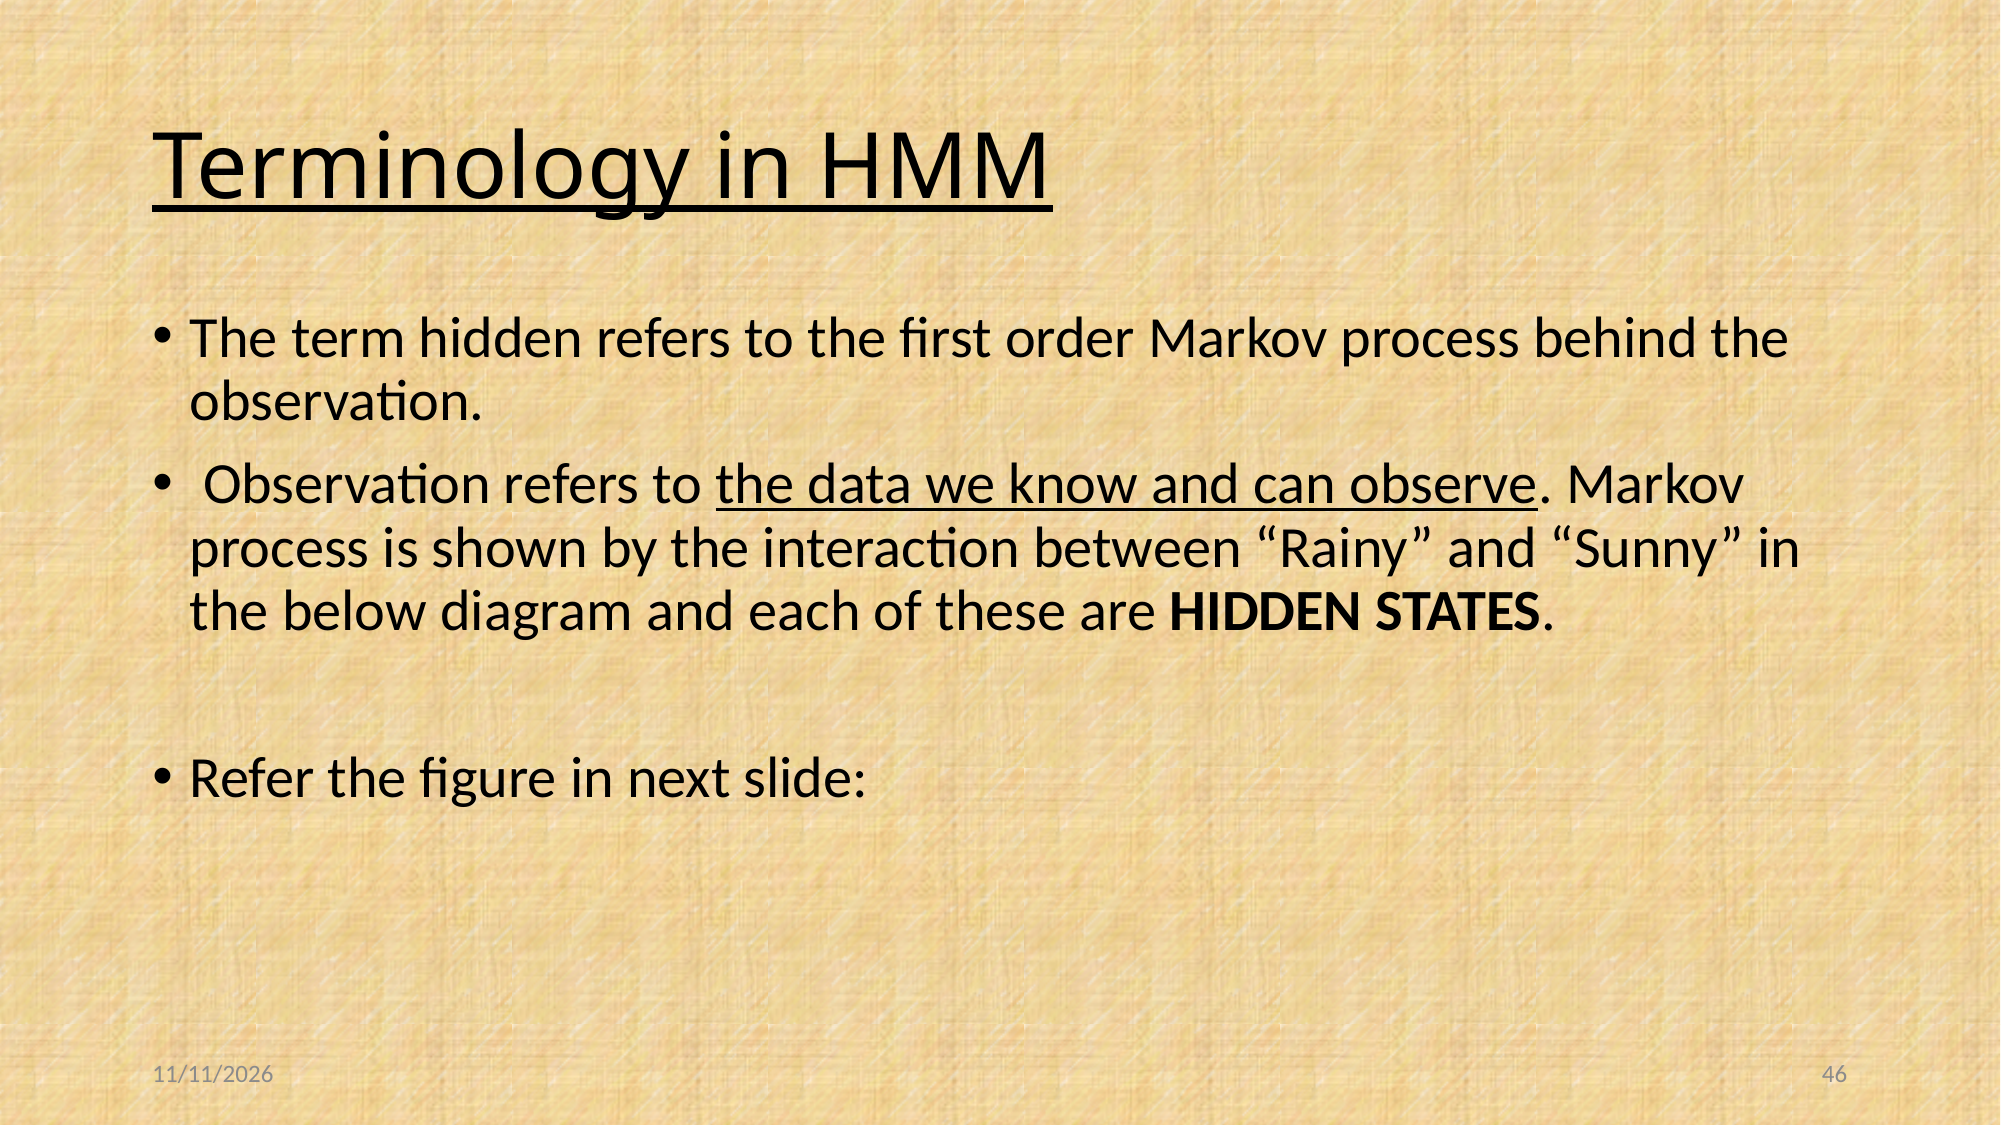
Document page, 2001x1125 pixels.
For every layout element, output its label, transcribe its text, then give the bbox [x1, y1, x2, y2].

picture [0, 0, 2001, 1125]
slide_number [137, 1042, 588, 1103]
list The term hidden refers to the first order Markov process behind the observation. Observation refers to the data we know and can observe. Markov process is shown by the interaction between “Rainy” and “Sunny” in the below diagram and each of these are HIDDEN STATES. Refer the figure in next slide: [137, 299, 1863, 1014]
title Terminology in HMM [137, 59, 1863, 278]
slide_number 46 [1412, 1042, 1863, 1103]
